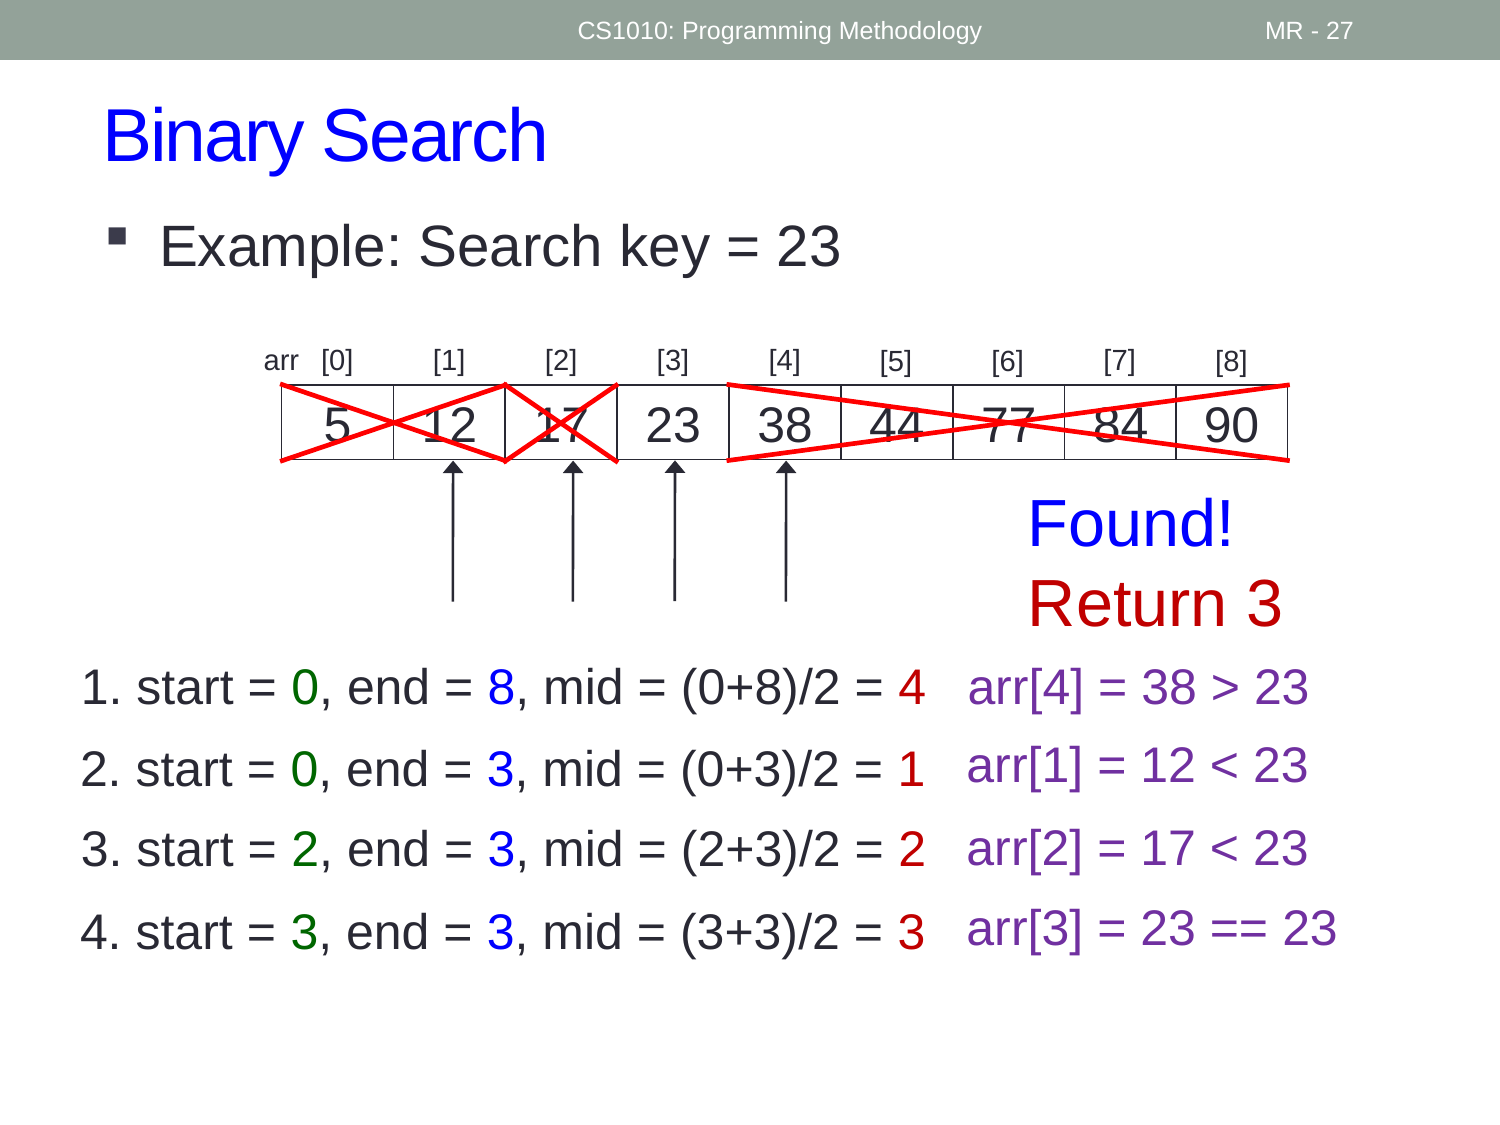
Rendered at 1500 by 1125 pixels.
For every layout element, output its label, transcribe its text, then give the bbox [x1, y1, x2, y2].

text_box 1. start = 0, end = 8, mid = (0+8)/2 = 4 [66, 647, 952, 722]
text_box arr[3] = 23 == 23 [951, 888, 1370, 963]
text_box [504, 384, 617, 462]
list Example: Search key = 23 [88, 208, 1389, 298]
title Binary Search [87, 62, 1463, 200]
footer CS1010: Programming Methodology [562, 3, 1238, 57]
slide_number MR - 27 [1250, 3, 1425, 57]
text_box arr[2] = 17 < 23 [951, 807, 1370, 883]
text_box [282, 384, 504, 461]
text_box 3. start = 2, end = 3, mid = (2+3)/2 = 2 [66, 809, 1009, 884]
text_box arr[4] = 38 > 23 [952, 647, 1371, 722]
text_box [728, 384, 1288, 461]
text_box Found! Return 3 [1013, 472, 1340, 647]
text_box 2. start = 0, end = 3, mid = (0+3)/2 = 1 [65, 729, 1008, 805]
text_box arr[1] = 12 < 23 [951, 725, 1370, 801]
text_box 4. start = 3, end = 3, mid = (3+3)/2 = 3 [65, 892, 953, 968]
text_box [225, 333, 1288, 461]
